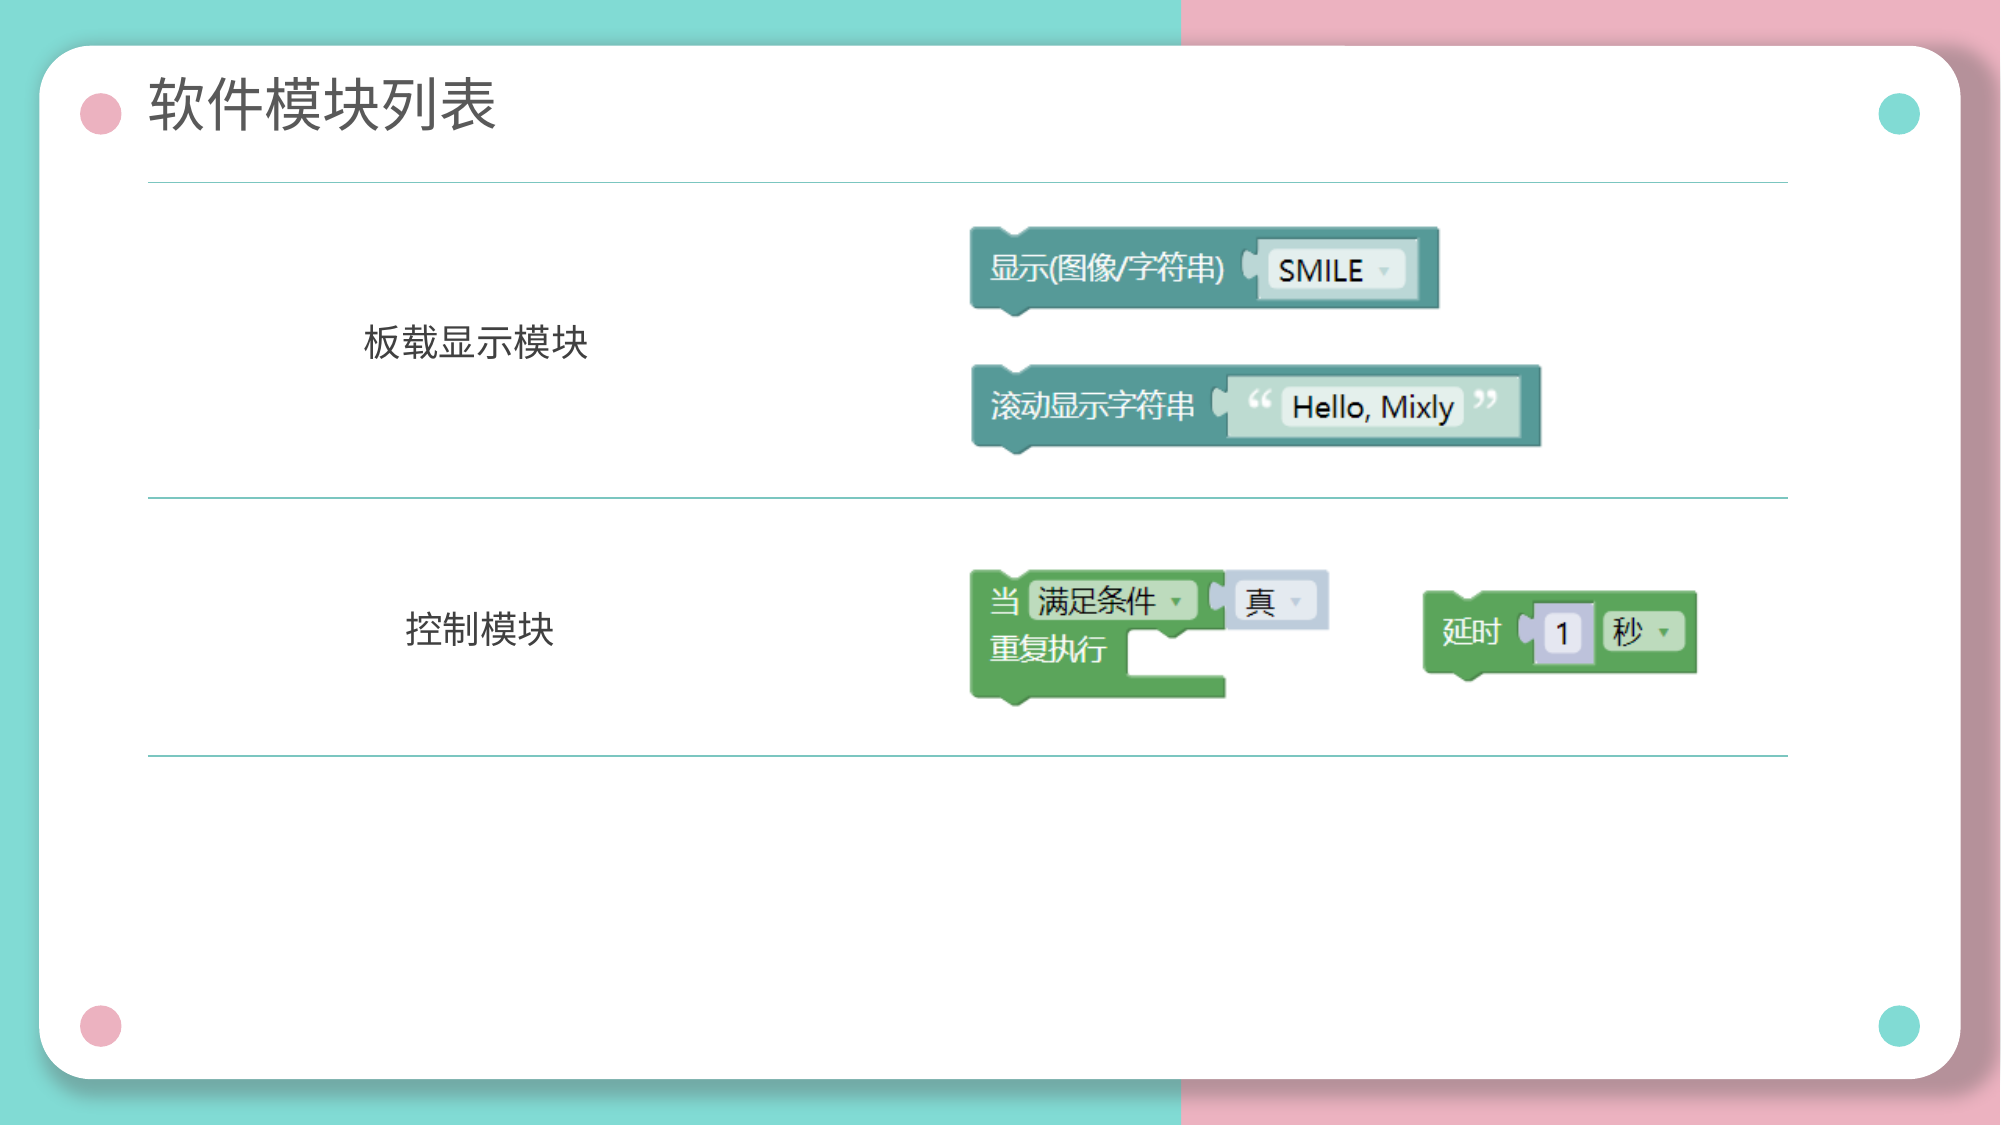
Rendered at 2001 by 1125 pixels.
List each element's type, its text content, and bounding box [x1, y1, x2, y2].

table_cell [812, 499, 1788, 755]
picture [967, 219, 1447, 332]
picture [1420, 586, 1705, 686]
table_cell 控制模块 [148, 499, 812, 755]
table_header 板载显示模块 [148, 183, 812, 497]
picture [967, 562, 1336, 710]
picture [967, 349, 1547, 459]
table_header [812, 183, 1788, 497]
title 软件模块列表 [147, 67, 987, 147]
